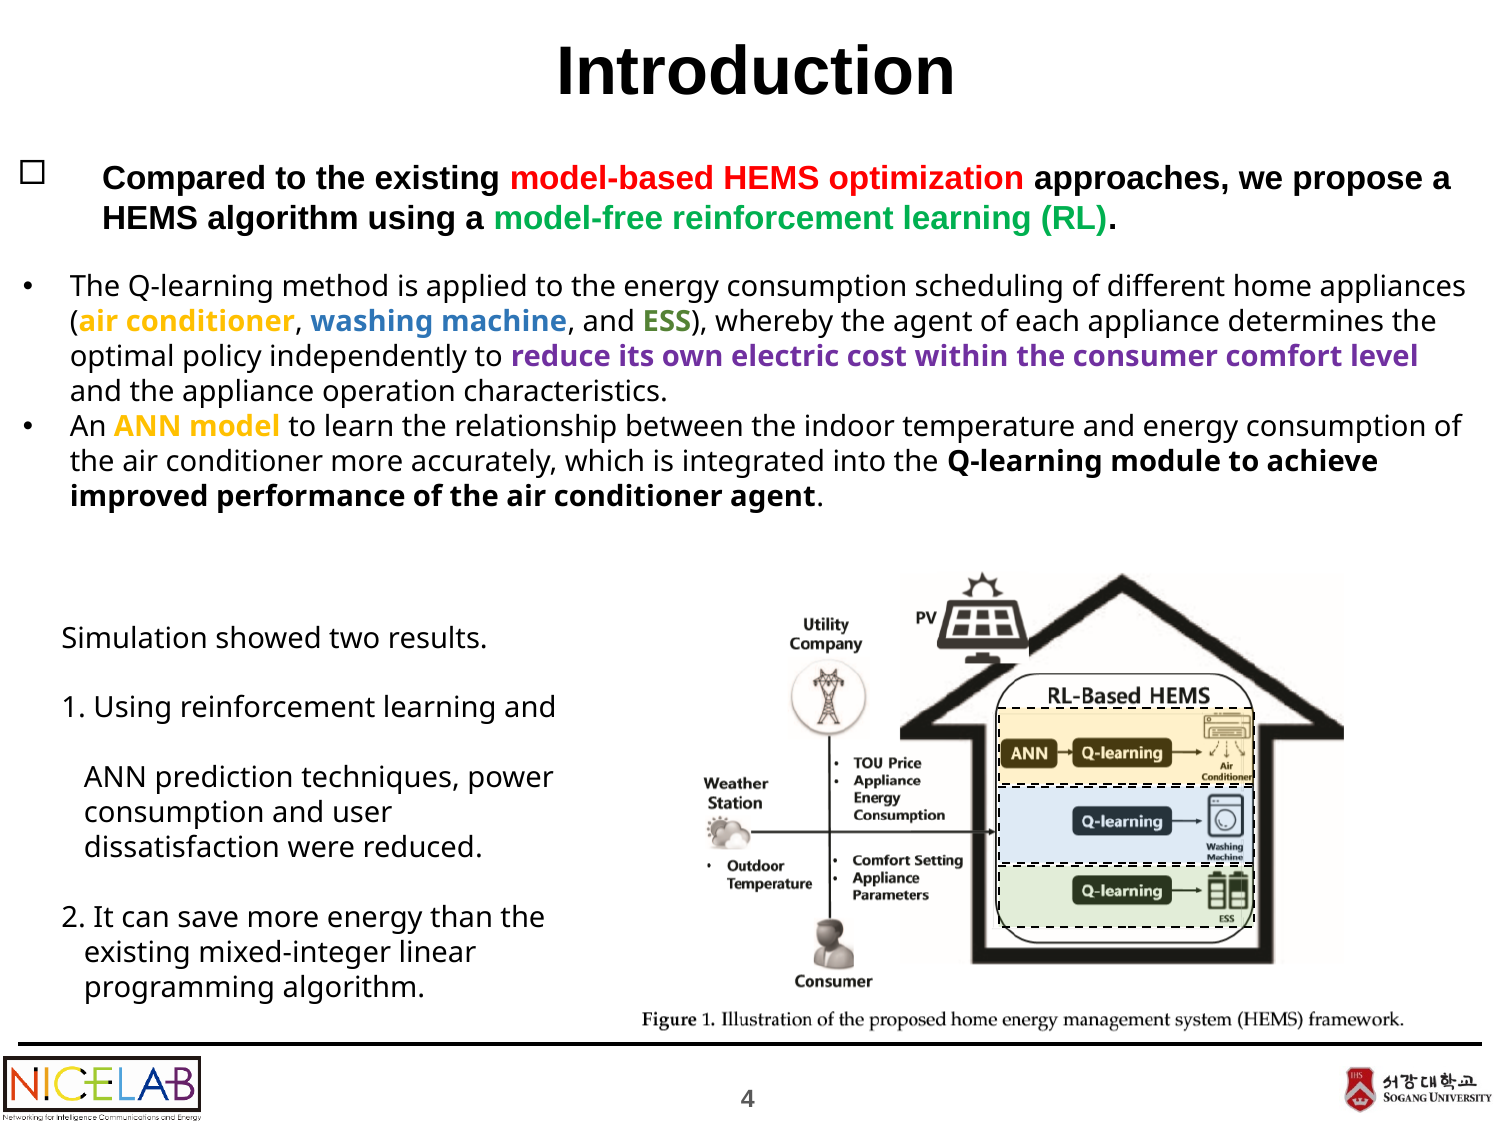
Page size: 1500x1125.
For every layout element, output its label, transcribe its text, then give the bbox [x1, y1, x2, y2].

text_box Simulation showed two results. 1. Using reinforcement learning and ANN prediction techniques, power consumption and user dissatisfaction were reduced. 2. It can save more energy than the existing mixed-integer linear programming algorithm. [46, 611, 580, 1011]
picture [605, 528, 1425, 1039]
text_box The Q-learning method is applied to the energy consumption scheduling of different home appliances (air conditioner, washing machine, and ESS), whereby the agent of each appliance determines the optimal policy independently to reduce its own electric cost within the consumer comfort level and the appliance operation characteristics. An ANN model to learn the relationship between the indoor temperature and energy consumption of the air conditioner more accurately, which is integrated into the Q-learning module to achieve improved performance of the air conditioner agent. [8, 260, 1482, 520]
title Introduction [87, 14, 1425, 131]
list Compared to the existing model-based HEMS optimization approaches, we propose a HEMS algorithm using a model-free reinforcement learning (RL). [0, 144, 1500, 261]
picture [3, 1056, 201, 1121]
picture [1339, 1066, 1496, 1113]
